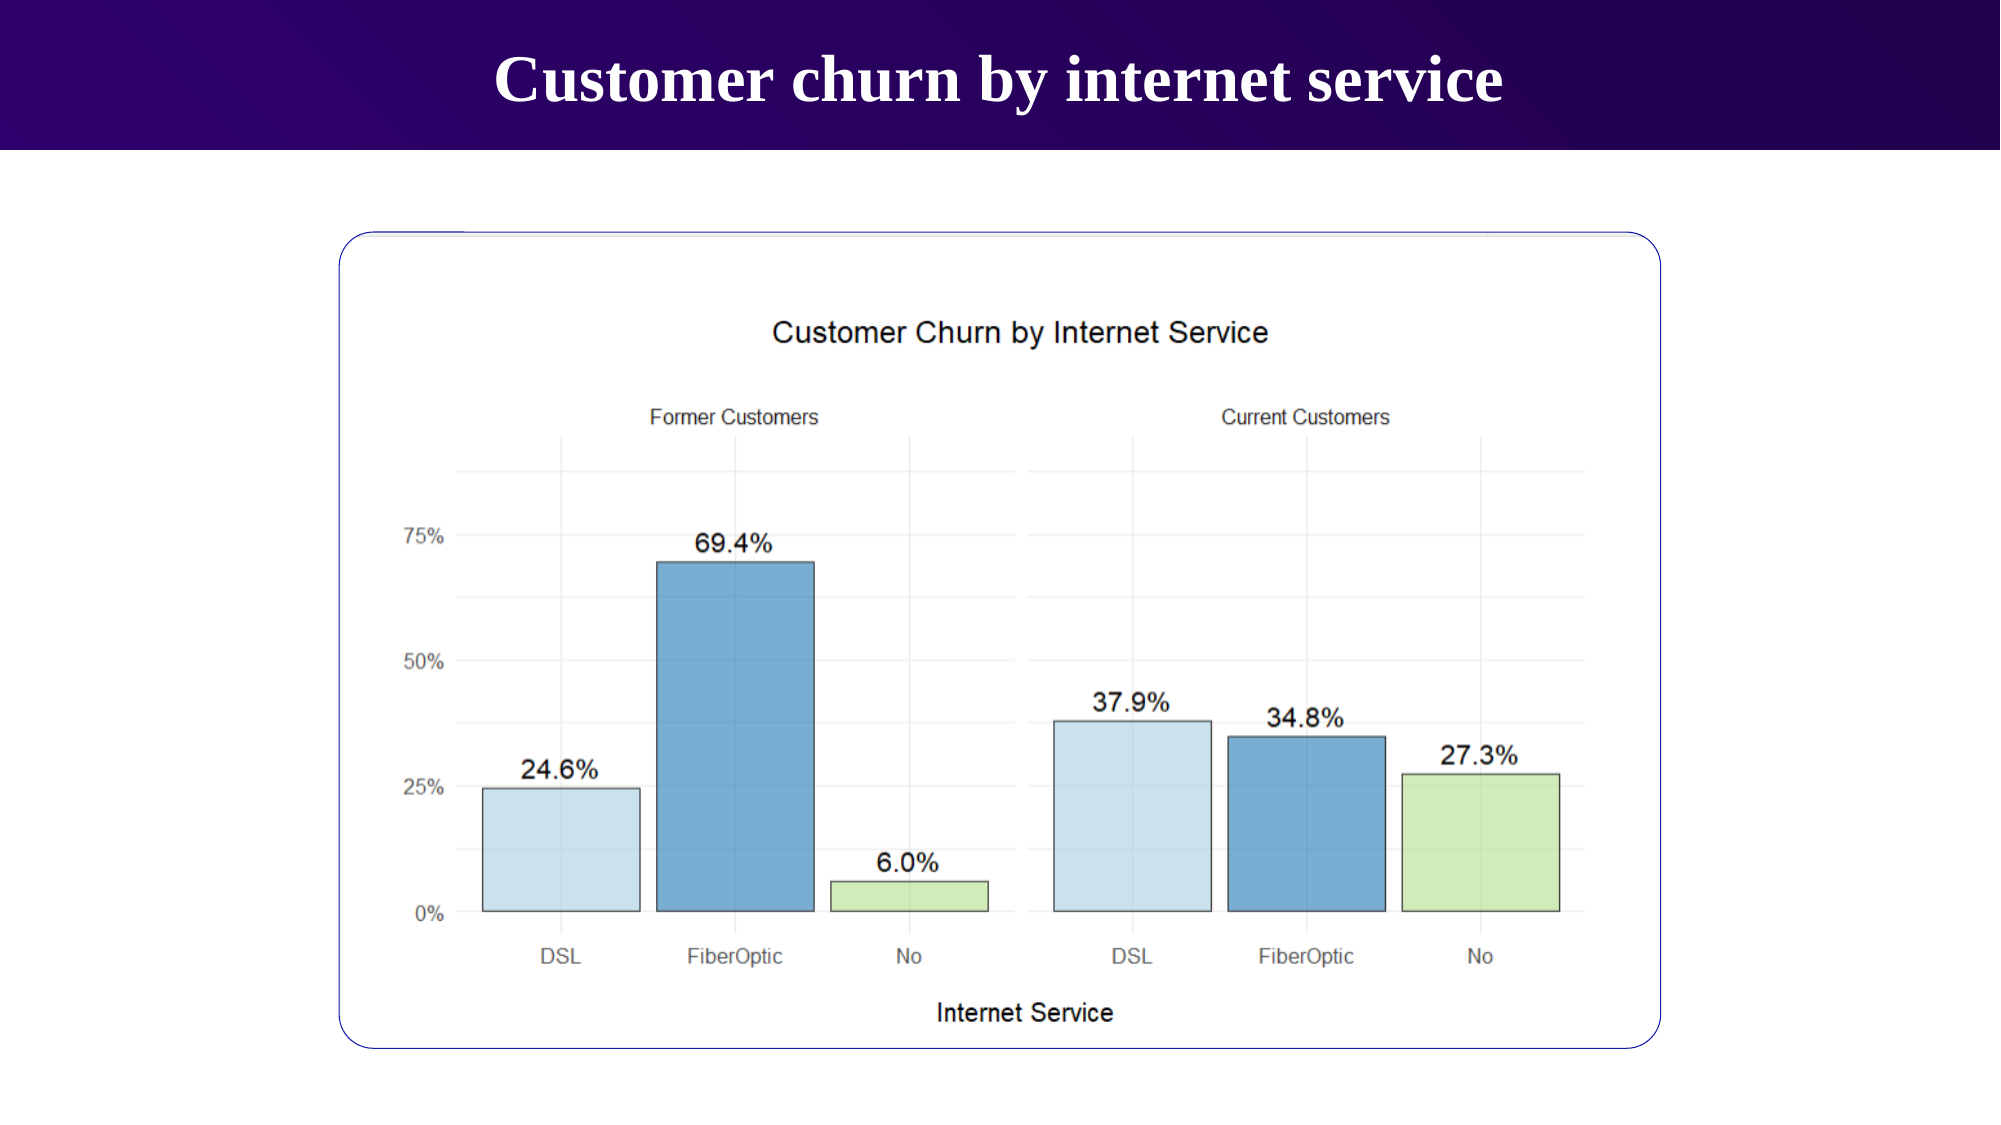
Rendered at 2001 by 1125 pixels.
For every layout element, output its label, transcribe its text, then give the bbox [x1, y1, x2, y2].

picture [339, 232, 1661, 1049]
text_box Customer churn by internet service [0, 0, 2000, 150]
